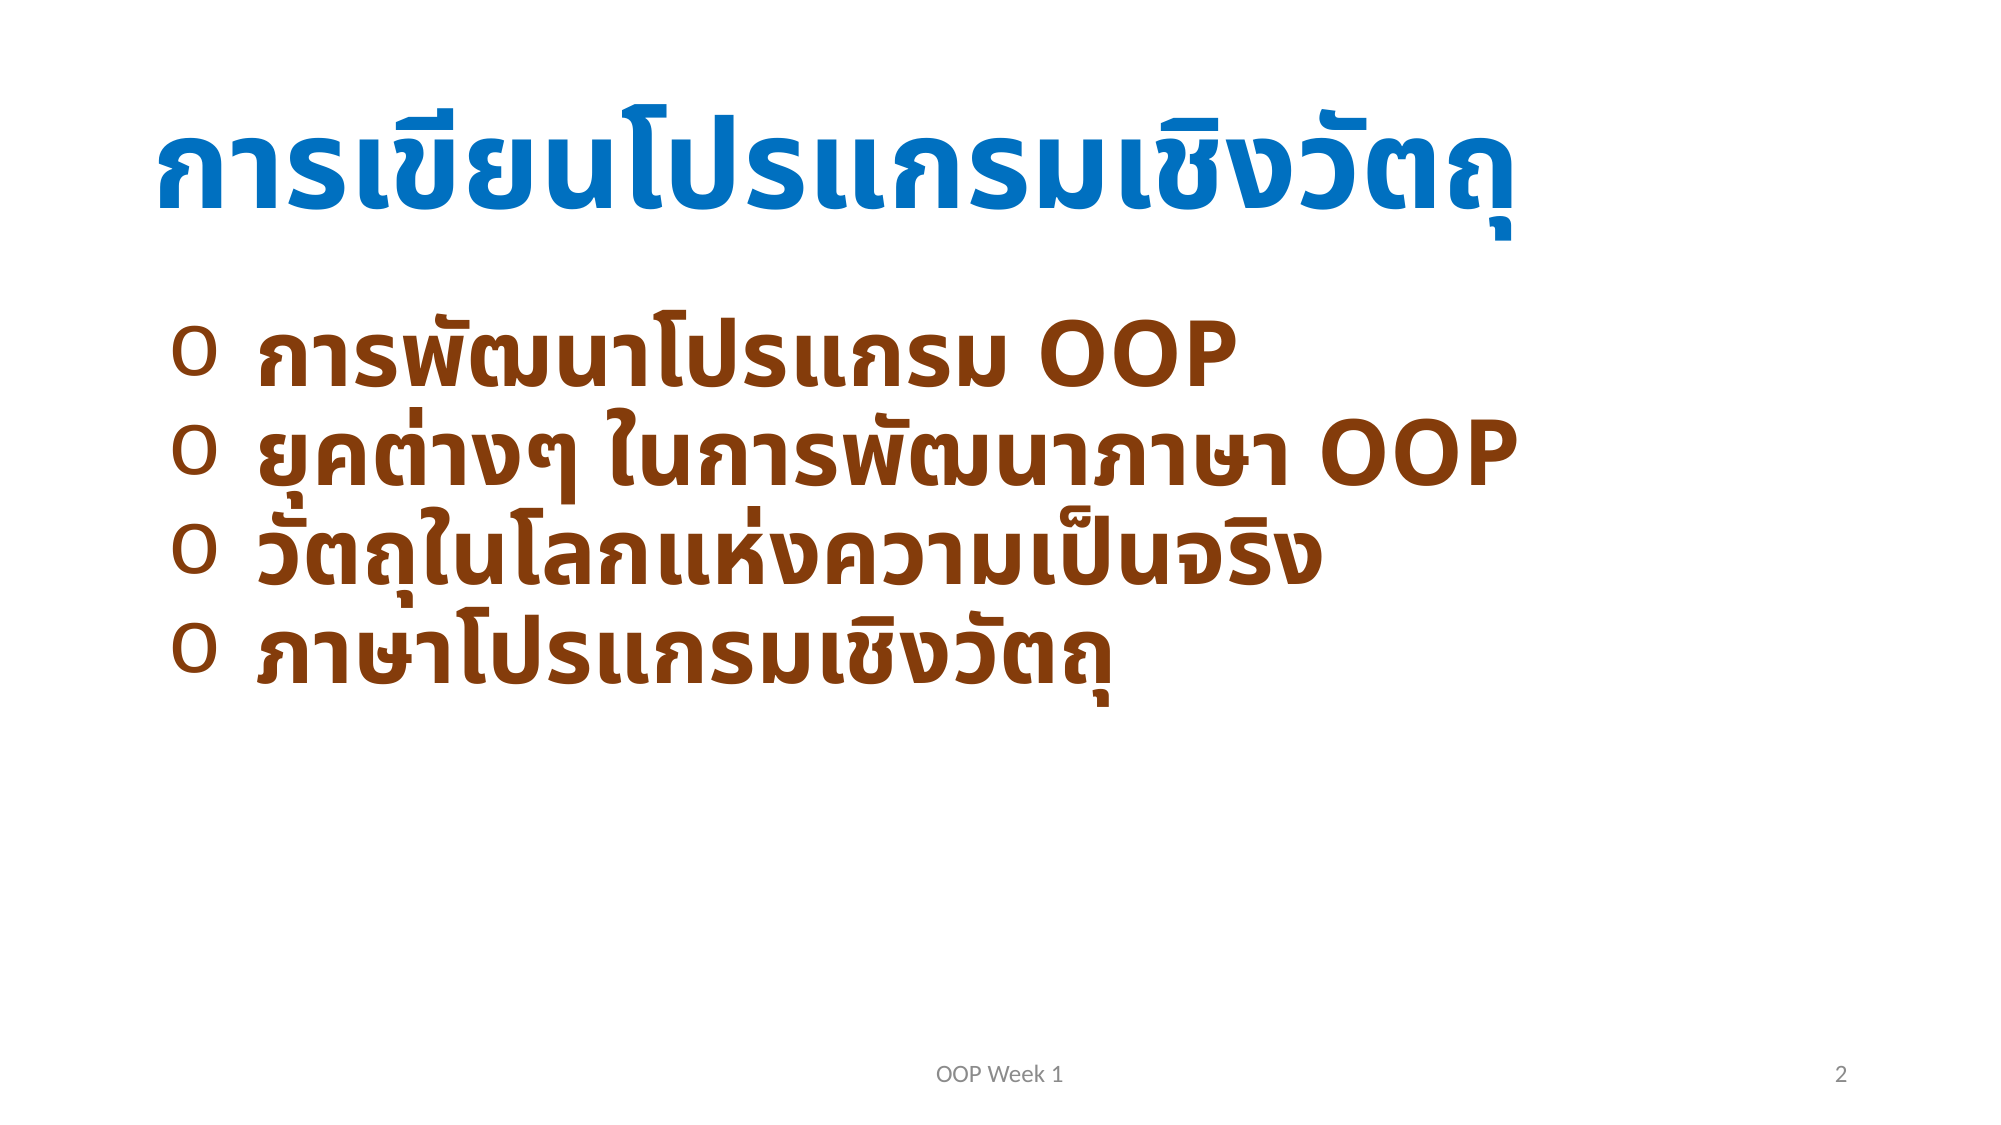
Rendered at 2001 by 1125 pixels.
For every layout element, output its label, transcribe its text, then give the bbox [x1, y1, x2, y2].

list การพัฒนาโปรแกรม OOP ยุคต่างๆ ในการพัฒนาภาษา OOP วัตถุในโลกแห่งความเป็นจริง ภาษาโปรแกรมเชิงวัตถุ [137, 299, 1863, 1014]
title การเขียนโปรแกรมเชิงวัตถุ [137, 59, 1863, 278]
footer OOP Week 1 [662, 1042, 1338, 1103]
slide_number 2 [1412, 1042, 1863, 1103]
